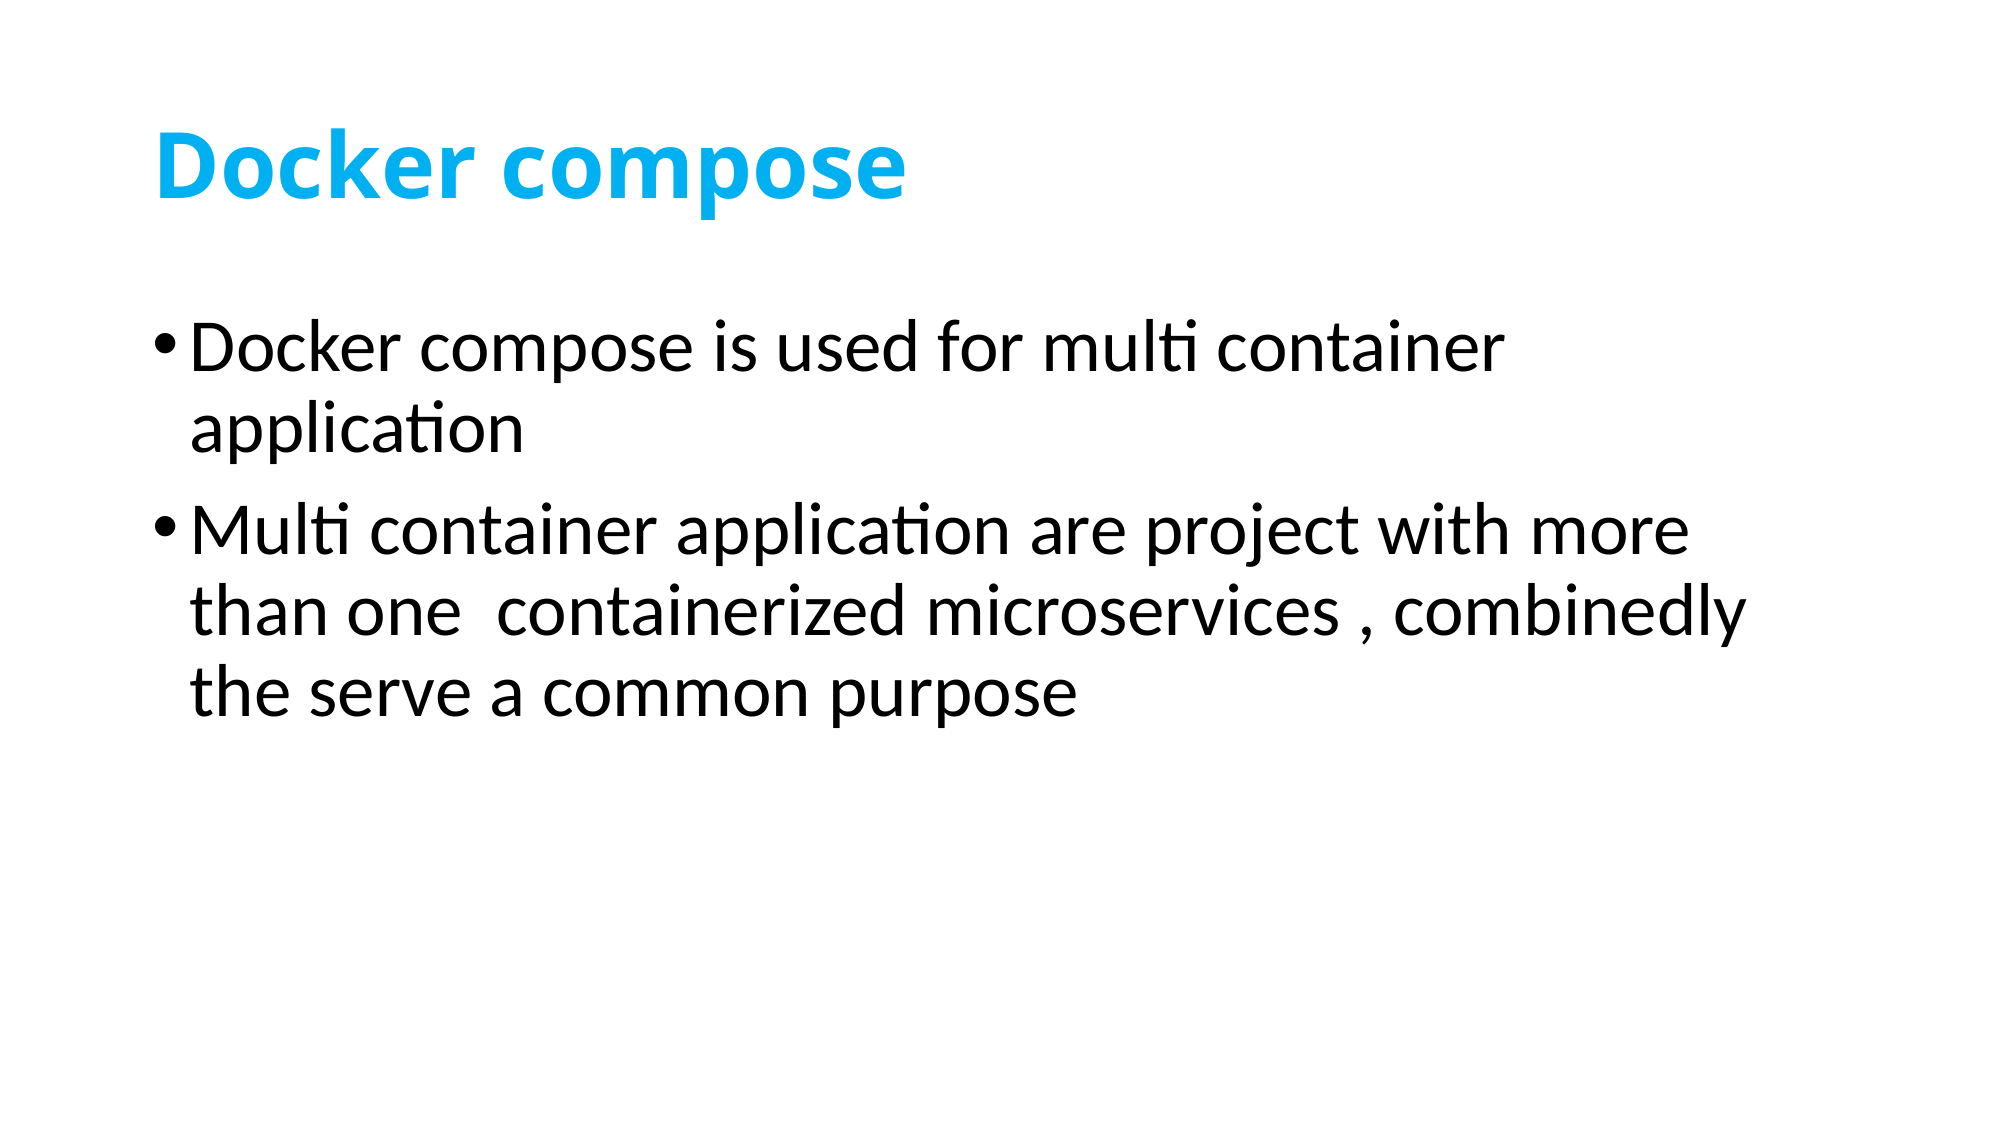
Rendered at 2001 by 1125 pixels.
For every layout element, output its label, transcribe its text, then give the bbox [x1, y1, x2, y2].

title Docker compose [137, 59, 1863, 278]
list Docker compose is used for multi container application Multi container application are project with more than one containerized microservices , combinedly the serve a common purpose [137, 299, 1863, 1014]
